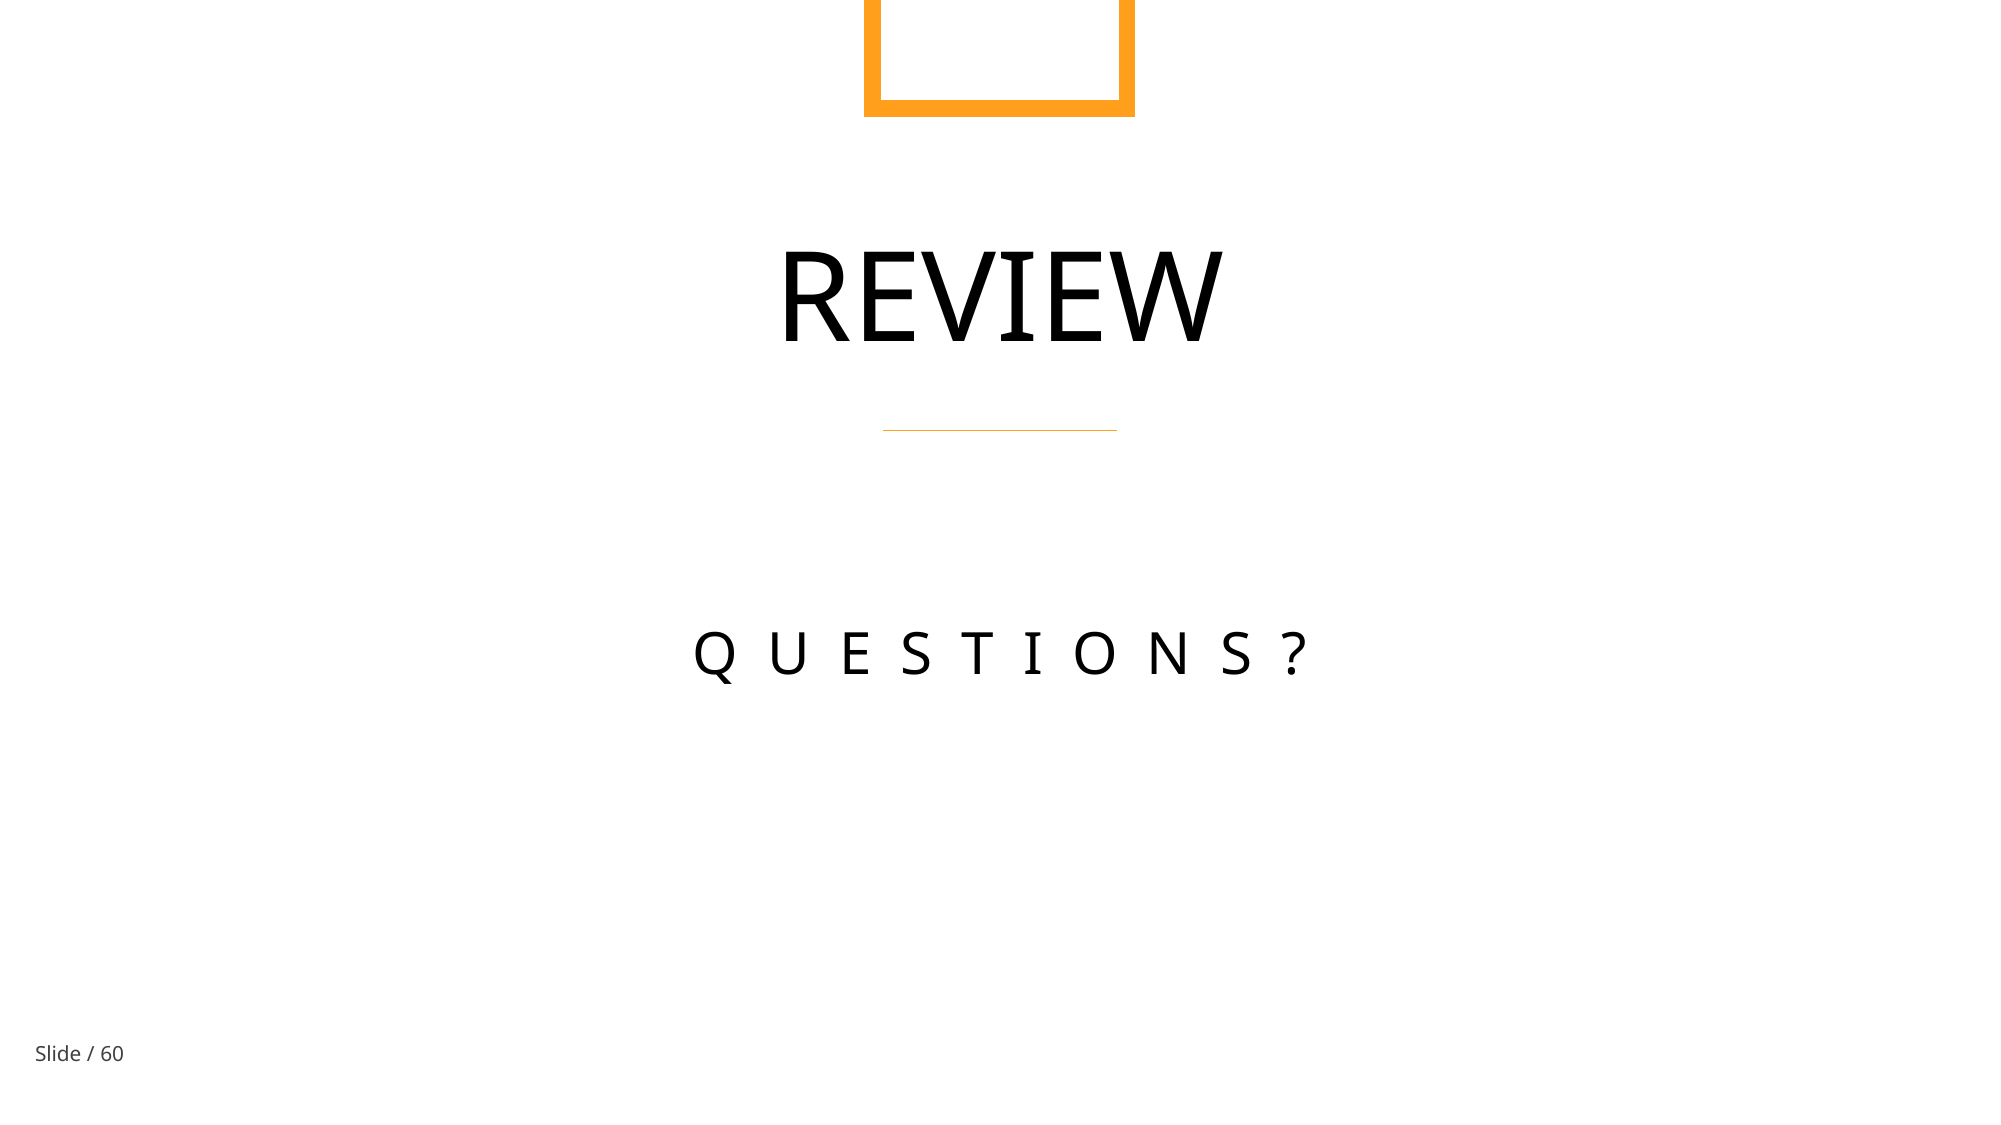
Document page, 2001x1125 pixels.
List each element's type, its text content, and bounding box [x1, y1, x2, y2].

text_box [871, 0, 1128, 109]
text_box REVIEW [759, 208, 1240, 374]
text_box QUESTIONS? [412, 608, 1588, 694]
